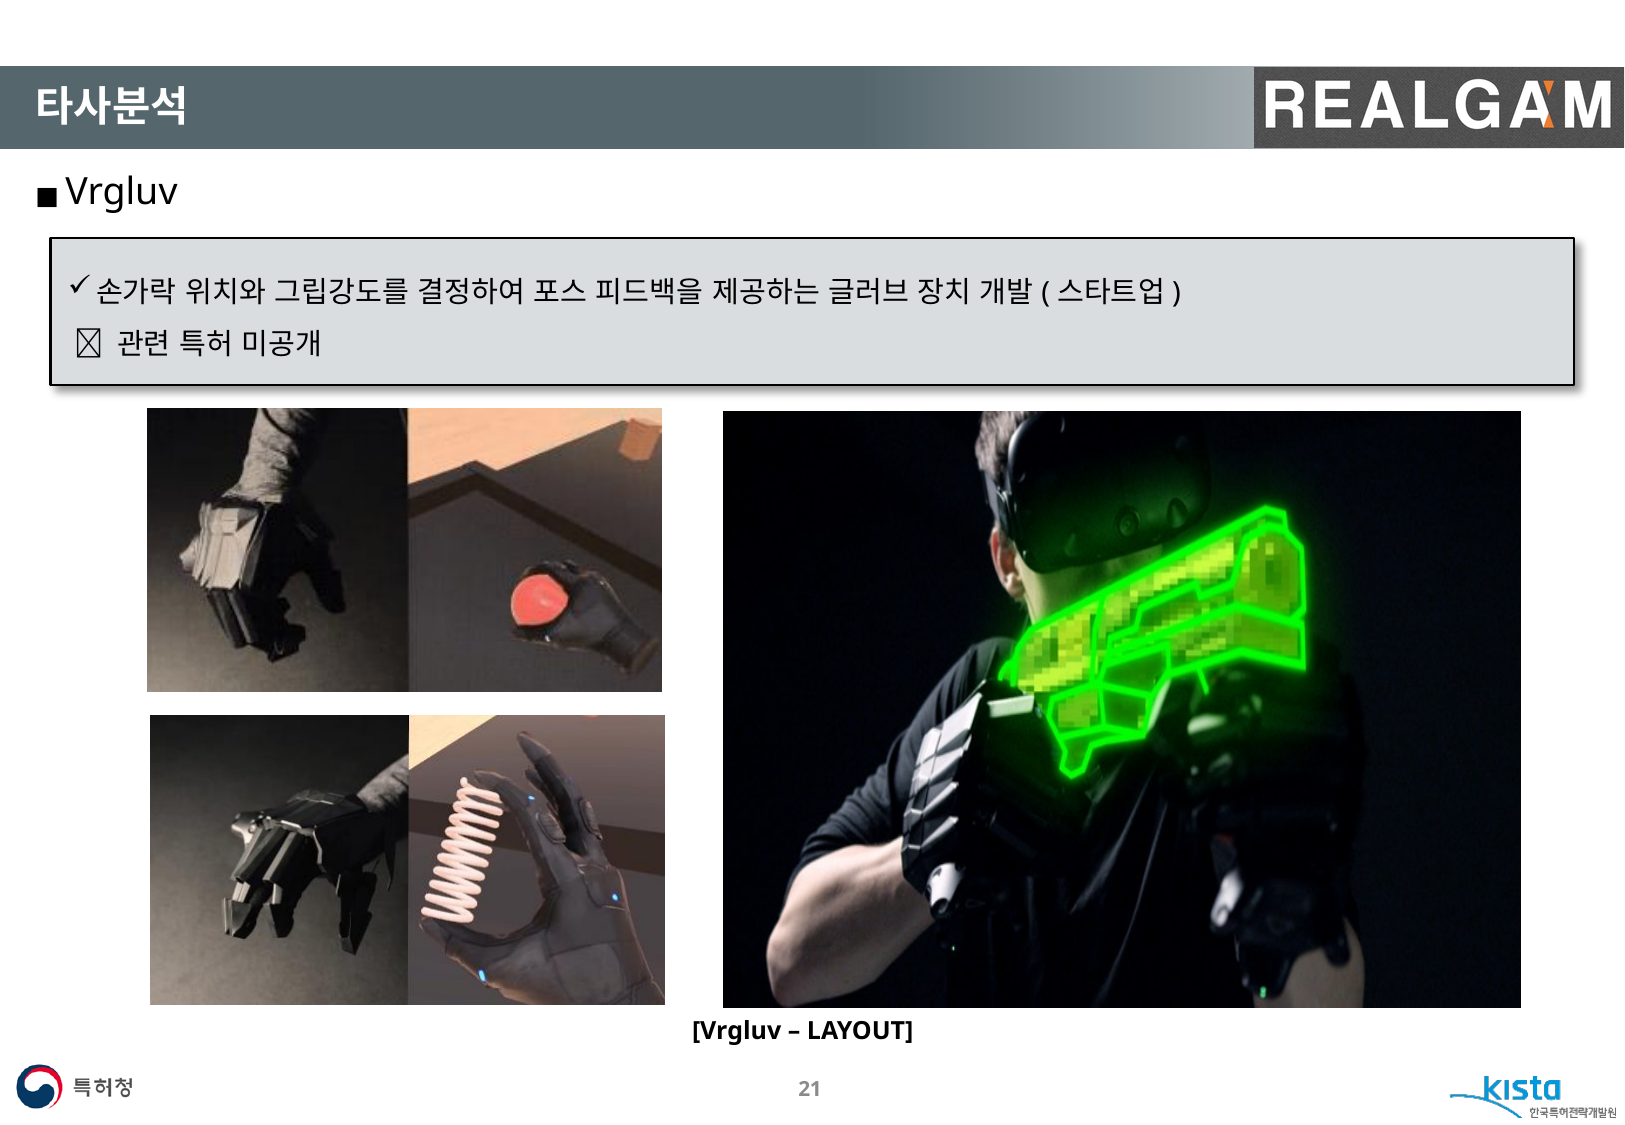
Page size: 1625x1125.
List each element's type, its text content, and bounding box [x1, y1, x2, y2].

list 타사분석 [20, 72, 1533, 144]
picture [147, 408, 662, 692]
picture [1254, 67, 1625, 148]
text_box 손가락 위치와 그립강도를 결정하여 포스 피드백을 제공하는 글러브 장치 개발(스타트업)  관련 특허 미공개 [48, 236, 1576, 387]
picture [10, 1058, 141, 1116]
picture [150, 715, 665, 1005]
text_box [Vrgluv – LAYOUT] [671, 1007, 929, 1052]
text_box ■ Vrgluv [20, 159, 1039, 220]
picture [1449, 1076, 1516, 1118]
picture [1489, 1076, 1616, 1118]
picture [722, 411, 1521, 1008]
